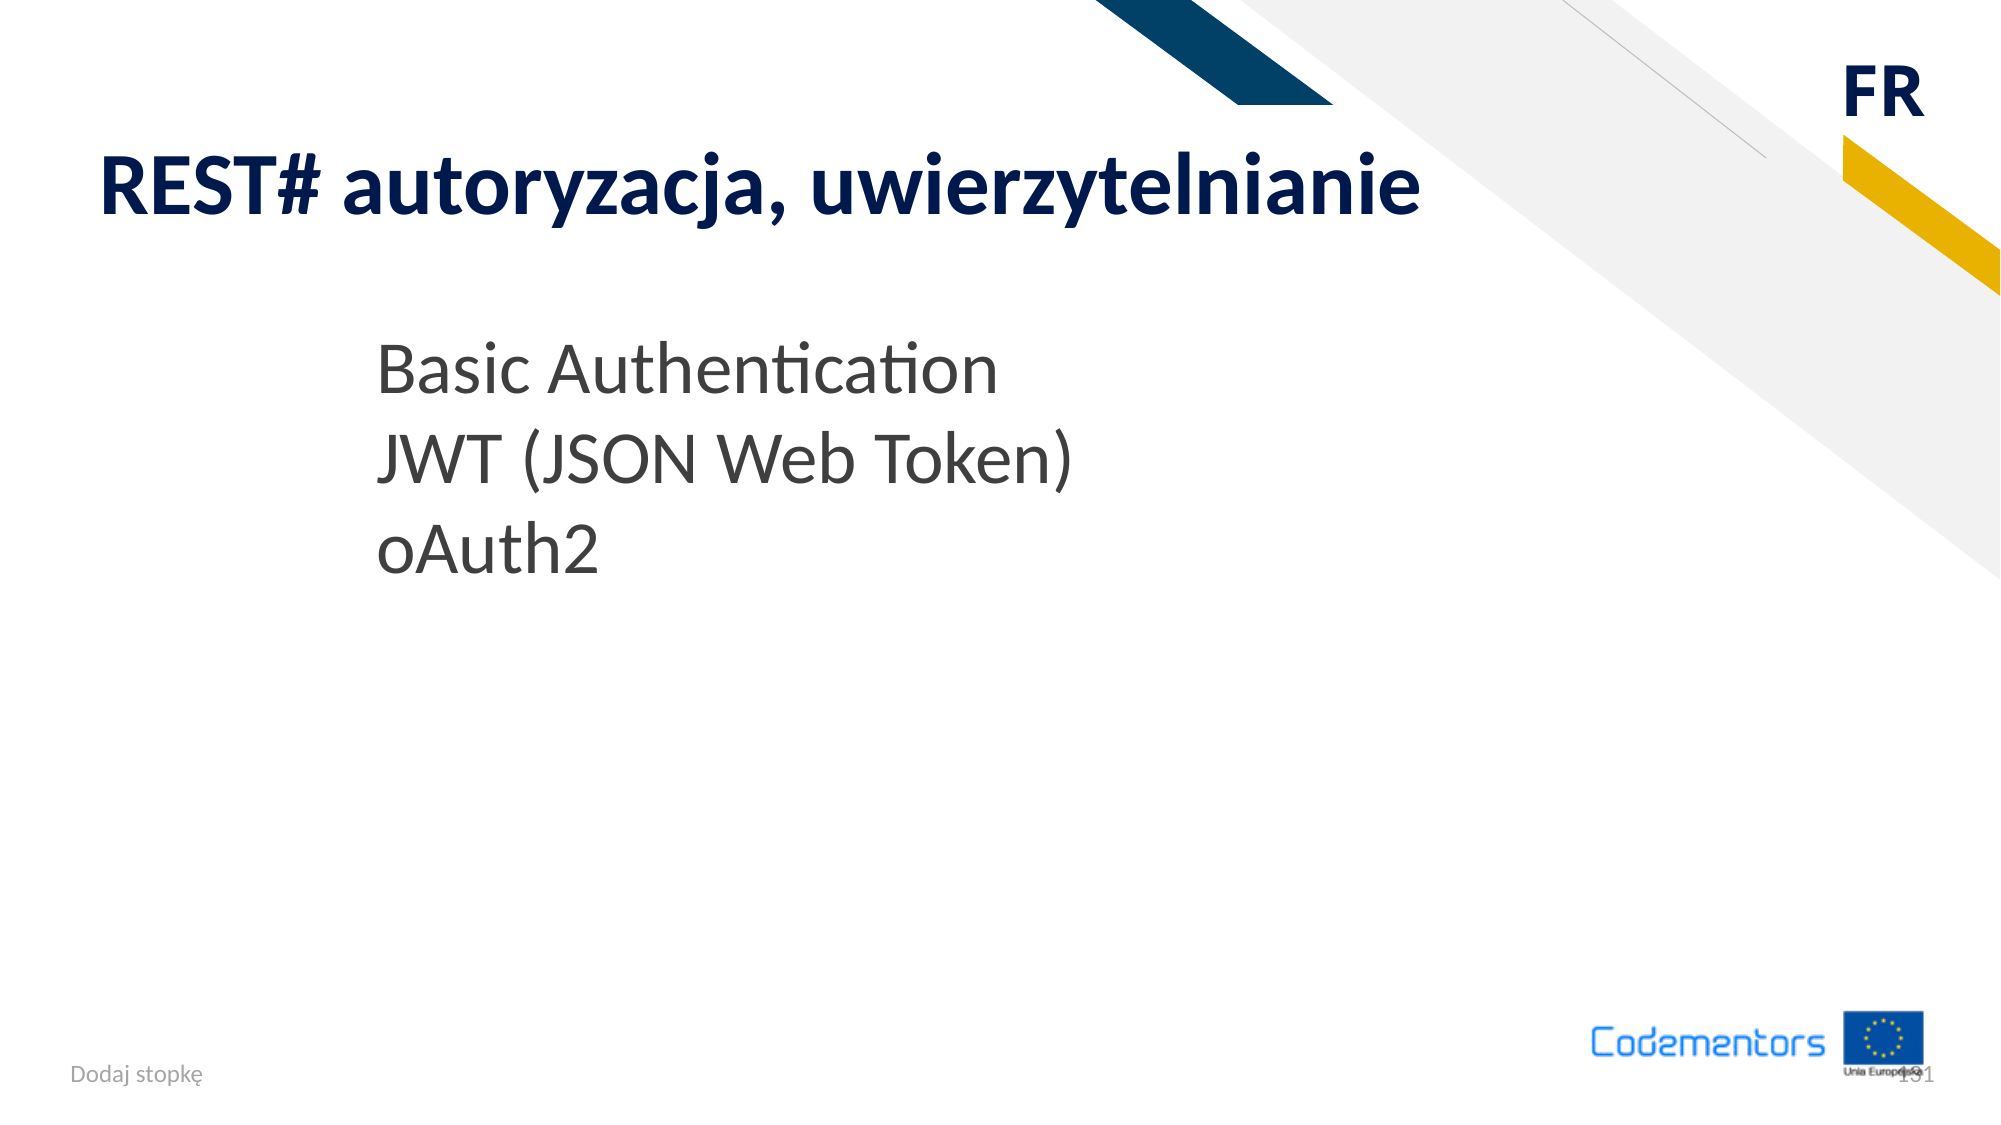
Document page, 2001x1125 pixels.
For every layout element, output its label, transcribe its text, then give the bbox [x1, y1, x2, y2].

title REST# autoryzacja, uwierzytelnianie [85, 34, 1453, 234]
text_box Basic Authentication JWT (JSON Web Token) oAuth2 [361, 310, 1486, 596]
footer Dodaj stopkę [55, 1042, 731, 1103]
slide_number 131 [1828, 1042, 1950, 1103]
picture [1591, 994, 1941, 1095]
